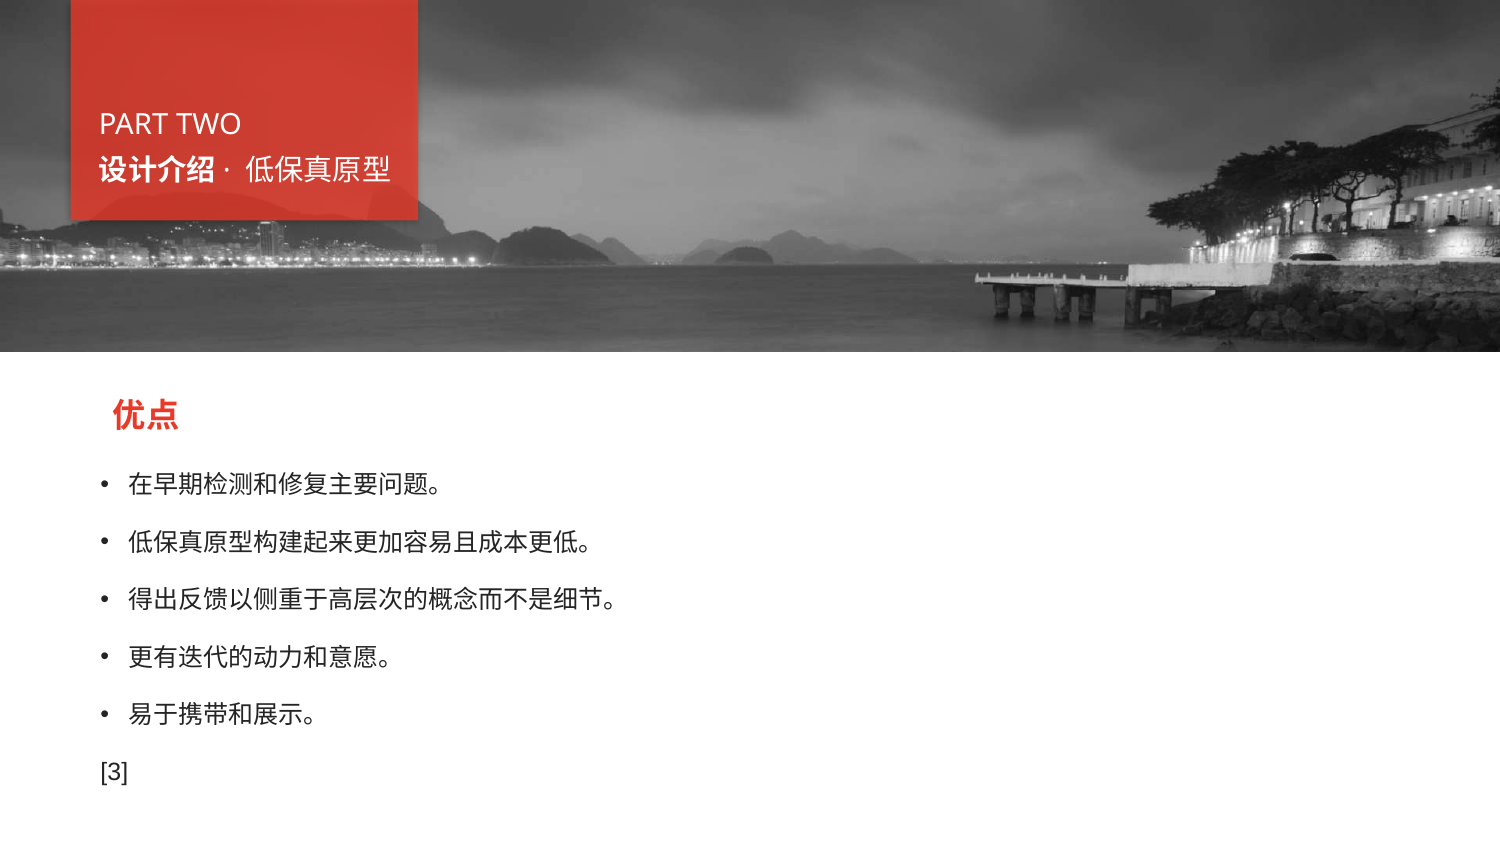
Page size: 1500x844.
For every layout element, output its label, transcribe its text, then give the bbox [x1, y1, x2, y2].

text_box 在早期检测和修复主要问题。 低保真原型构建起来更加容易且成本更低。 得出反馈以侧重于高层次的概念而不是细节。 更有迭代的动力和意愿。 易于携带和展示。 [3] [84, 446, 997, 794]
picture [0, 0, 1500, 352]
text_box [70, 0, 435, 221]
text_box 优点 [98, 386, 402, 441]
